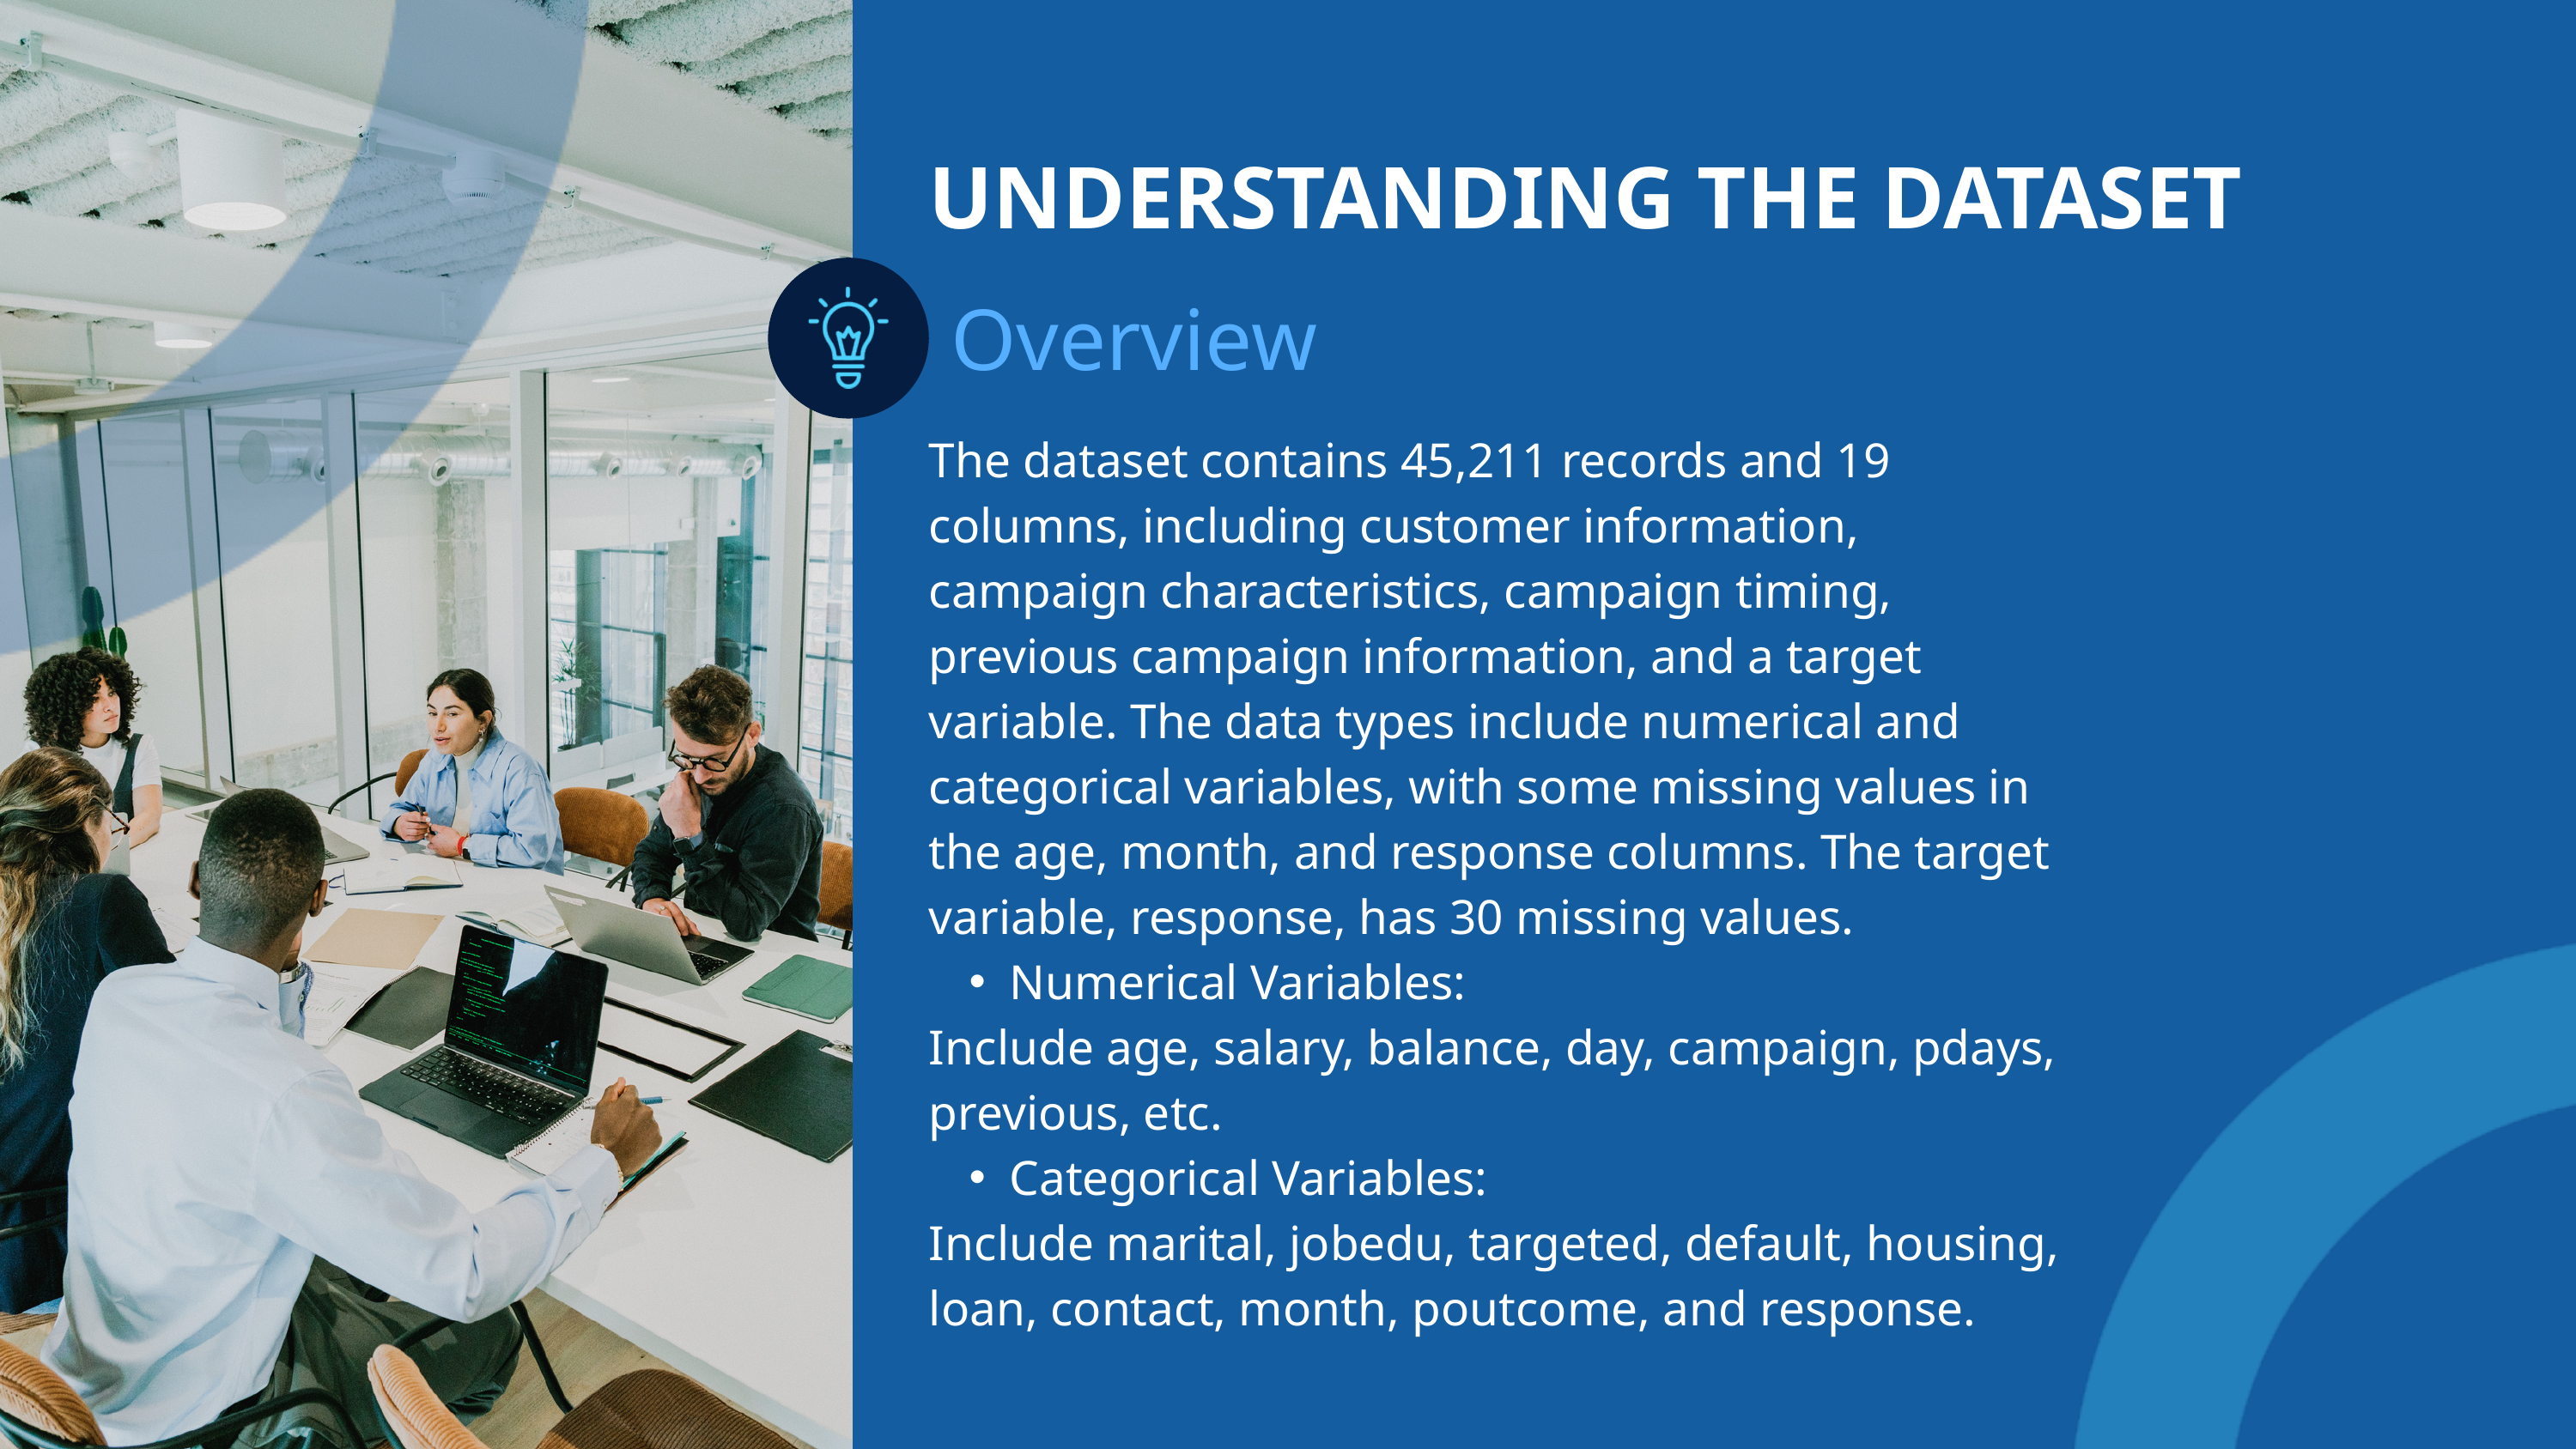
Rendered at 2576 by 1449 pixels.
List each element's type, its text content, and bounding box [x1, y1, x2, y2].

text_box UNDERSTANDING THE DATASET [928, 143, 2321, 246]
text_box The dataset contains 45,211 records and 19 columns, including customer information, campaign characteristics, campaign timing, previous campaign information, and a target variable. The data types include numerical and categorical variables, with some missing values in the age, month, and response columns. The target variable, response, has 30 missing values. Numerical Variables: Include age, salary, balance, day, campaign, pdays, previous, etc. Categorical Variables: Include marital, jobedu, targeted, default, housing, loan, contact, month, poutcome, and response. [928, 421, 2070, 1401]
text_box Overview [951, 286, 2140, 387]
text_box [768, 257, 929, 419]
text_box [2069, 938, 2576, 1449]
text_box [0, 0, 853, 1449]
text_box [0, 0, 592, 668]
